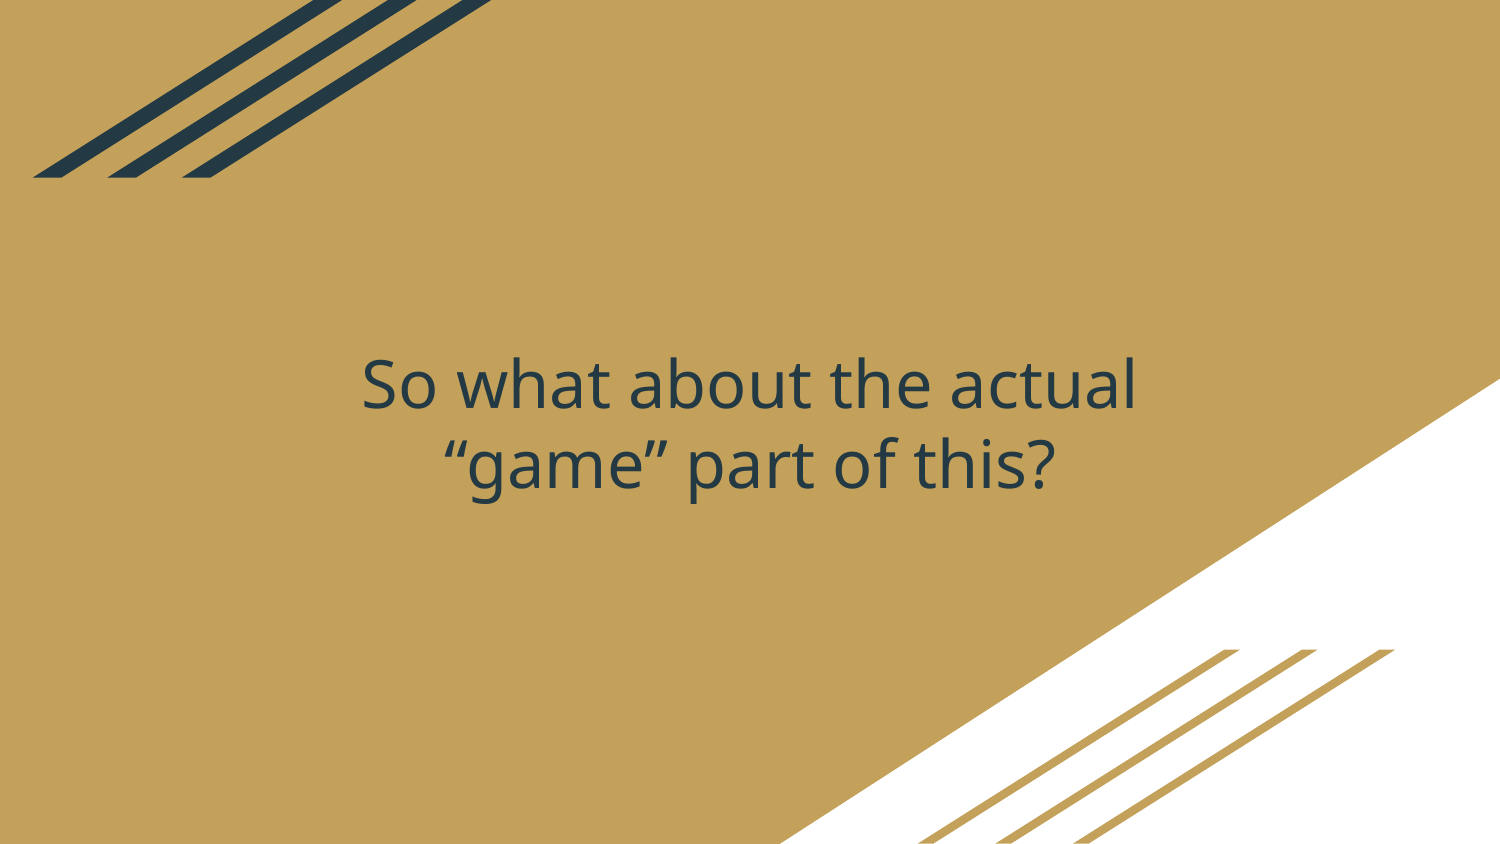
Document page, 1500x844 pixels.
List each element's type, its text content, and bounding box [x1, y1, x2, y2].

title So what about the actual “game” part of this? [309, 286, 1192, 557]
